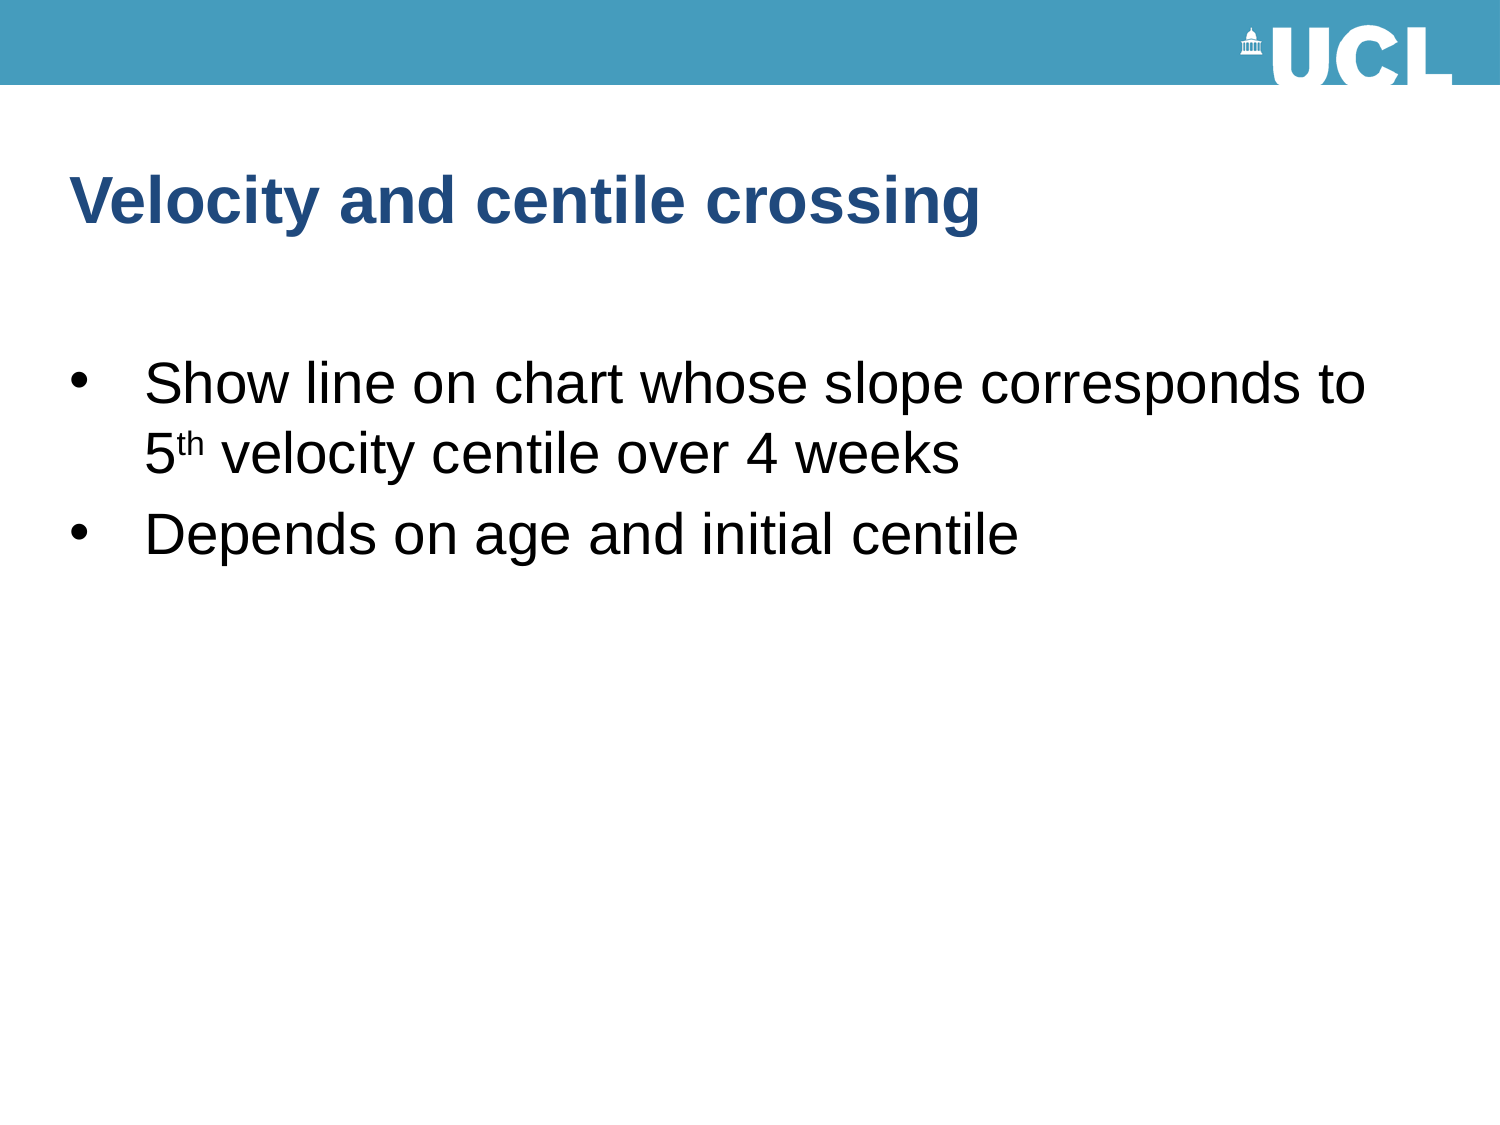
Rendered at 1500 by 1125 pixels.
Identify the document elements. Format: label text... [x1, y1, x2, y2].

picture [0, 0, 1500, 85]
list Show line on chart whose slope corresponds to 5th velocity centile over 4 weeks Depends on age and initial centile [54, 337, 1424, 1012]
title Velocity and centile crossing [54, 148, 1500, 313]
